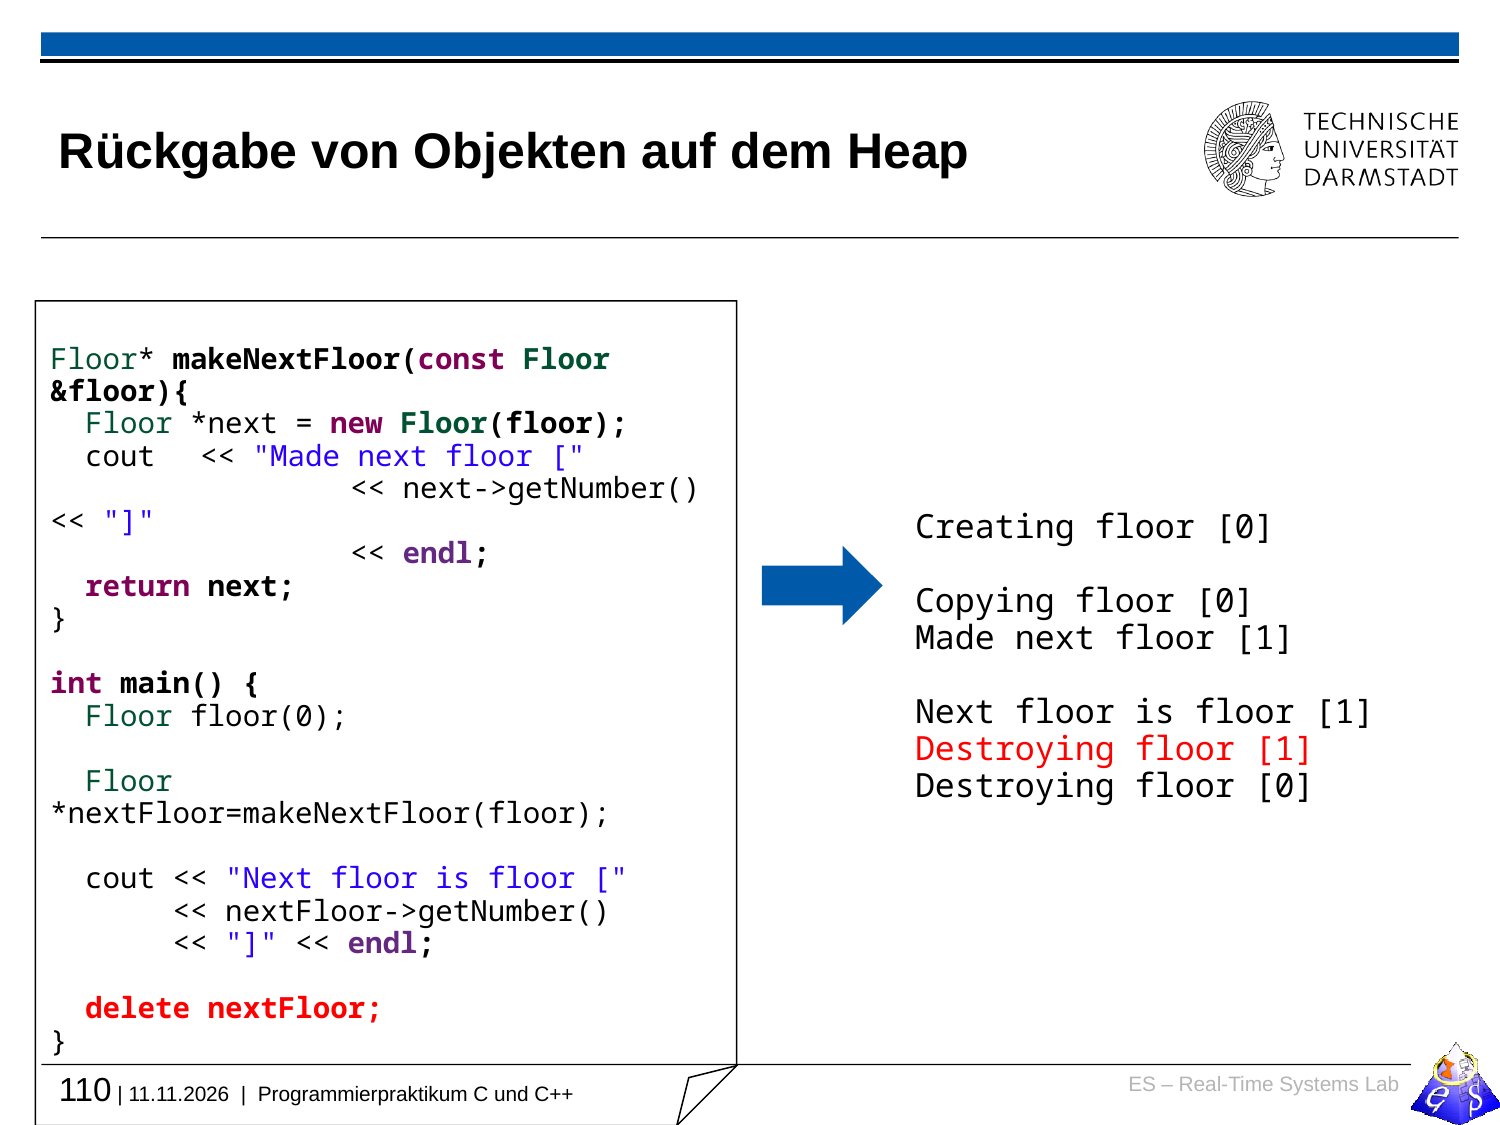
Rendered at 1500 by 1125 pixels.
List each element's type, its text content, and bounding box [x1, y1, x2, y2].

picture [1411, 1041, 1500, 1125]
text_box [761, 545, 883, 626]
picture [1187, 84, 1483, 214]
text_box Floor* makeNextFloor(const Floor &floor){ Floor *next = new Floor(floor); cout << "Made next floor [" << next->getNumber() << "]" << endl; return next; } int main() { Floor floor(0); Floor *nextFloor=makeNextFloor(floor); cout << "Next floor is floor [" << nextFloor->getNumber() << "]" << endl; delete nextFloor; } [35, 300, 737, 1125]
title Rückgabe von Objekten auf dem Heap [58, 80, 1187, 218]
text_box Creating floor [0] Copying floor [0] Made next floor [1] Next floor is floor [1] Destroying floor [1] Destroying floor [0] [900, 501, 1432, 813]
